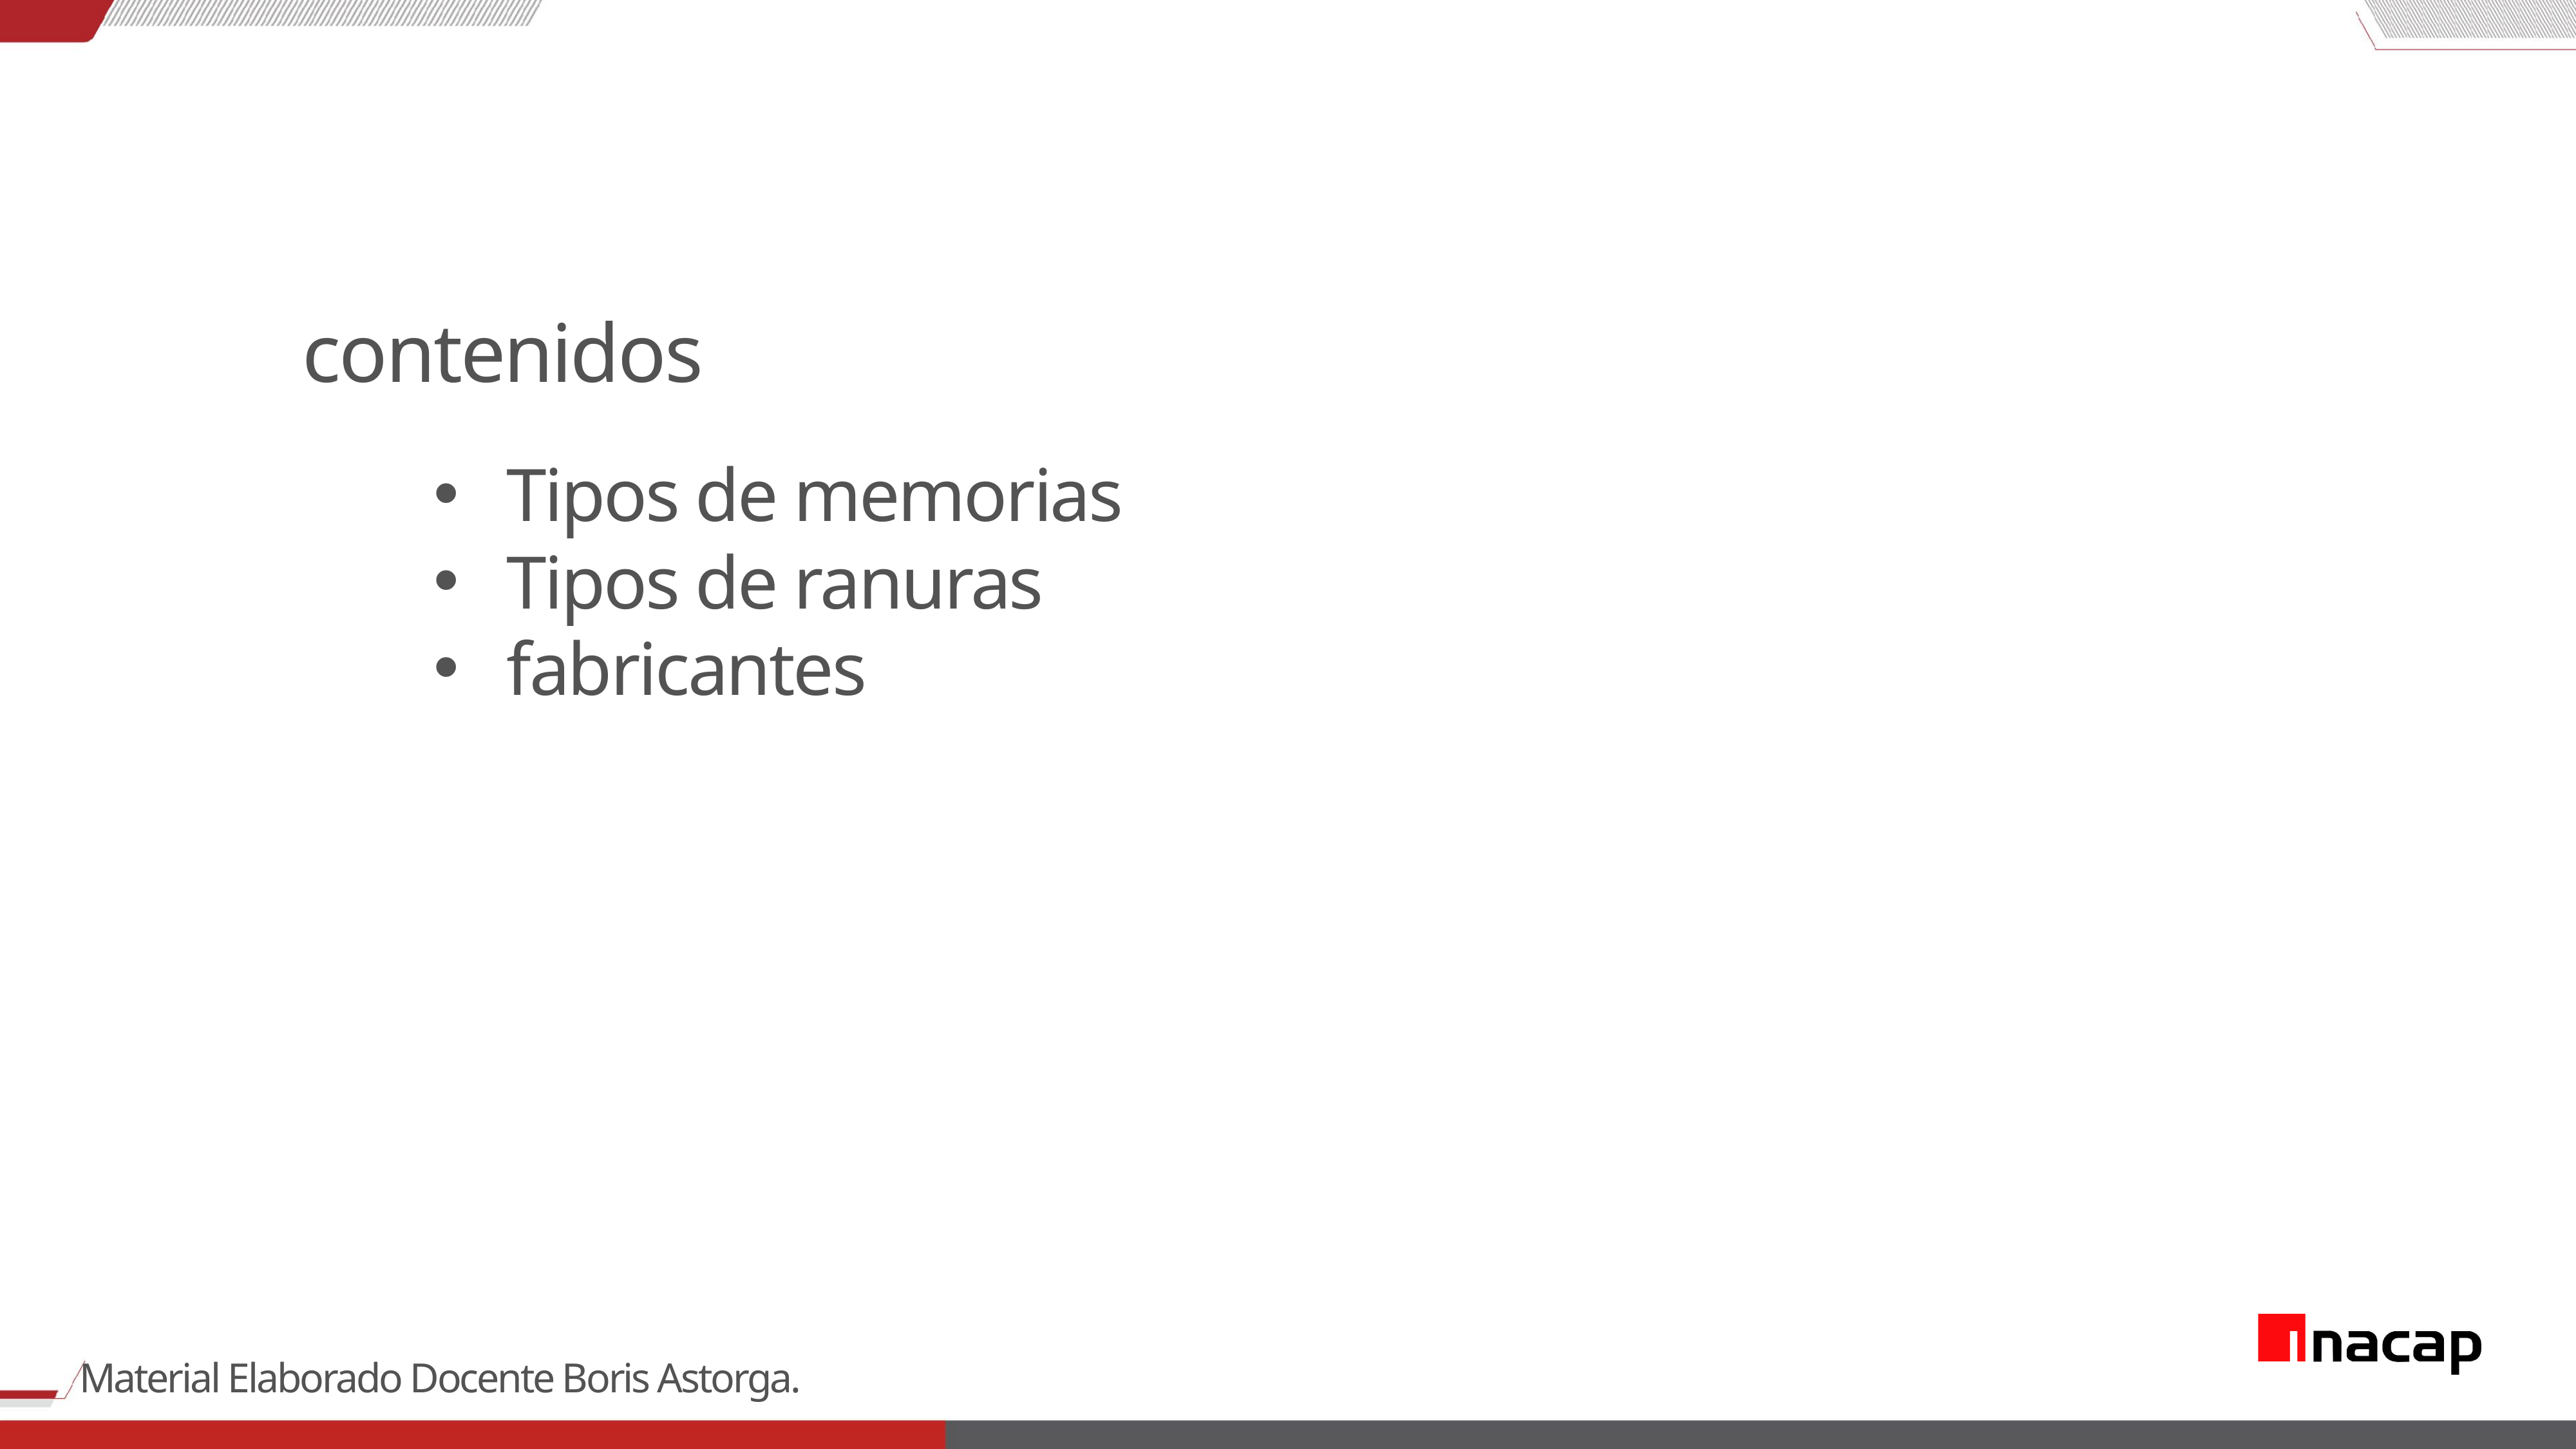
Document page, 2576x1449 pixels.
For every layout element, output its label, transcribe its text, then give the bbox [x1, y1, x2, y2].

text_box Tipos de memorias Tipos de ranuras fabricantes [424, 444, 1713, 715]
picture [0, 1354, 2576, 1449]
text_box contenidos [292, 297, 1581, 404]
picture [2246, 1314, 2481, 1375]
picture [0, 0, 2576, 55]
text_box Material Elaborado Docente Boris Astorga. [70, 1348, 1358, 1406]
